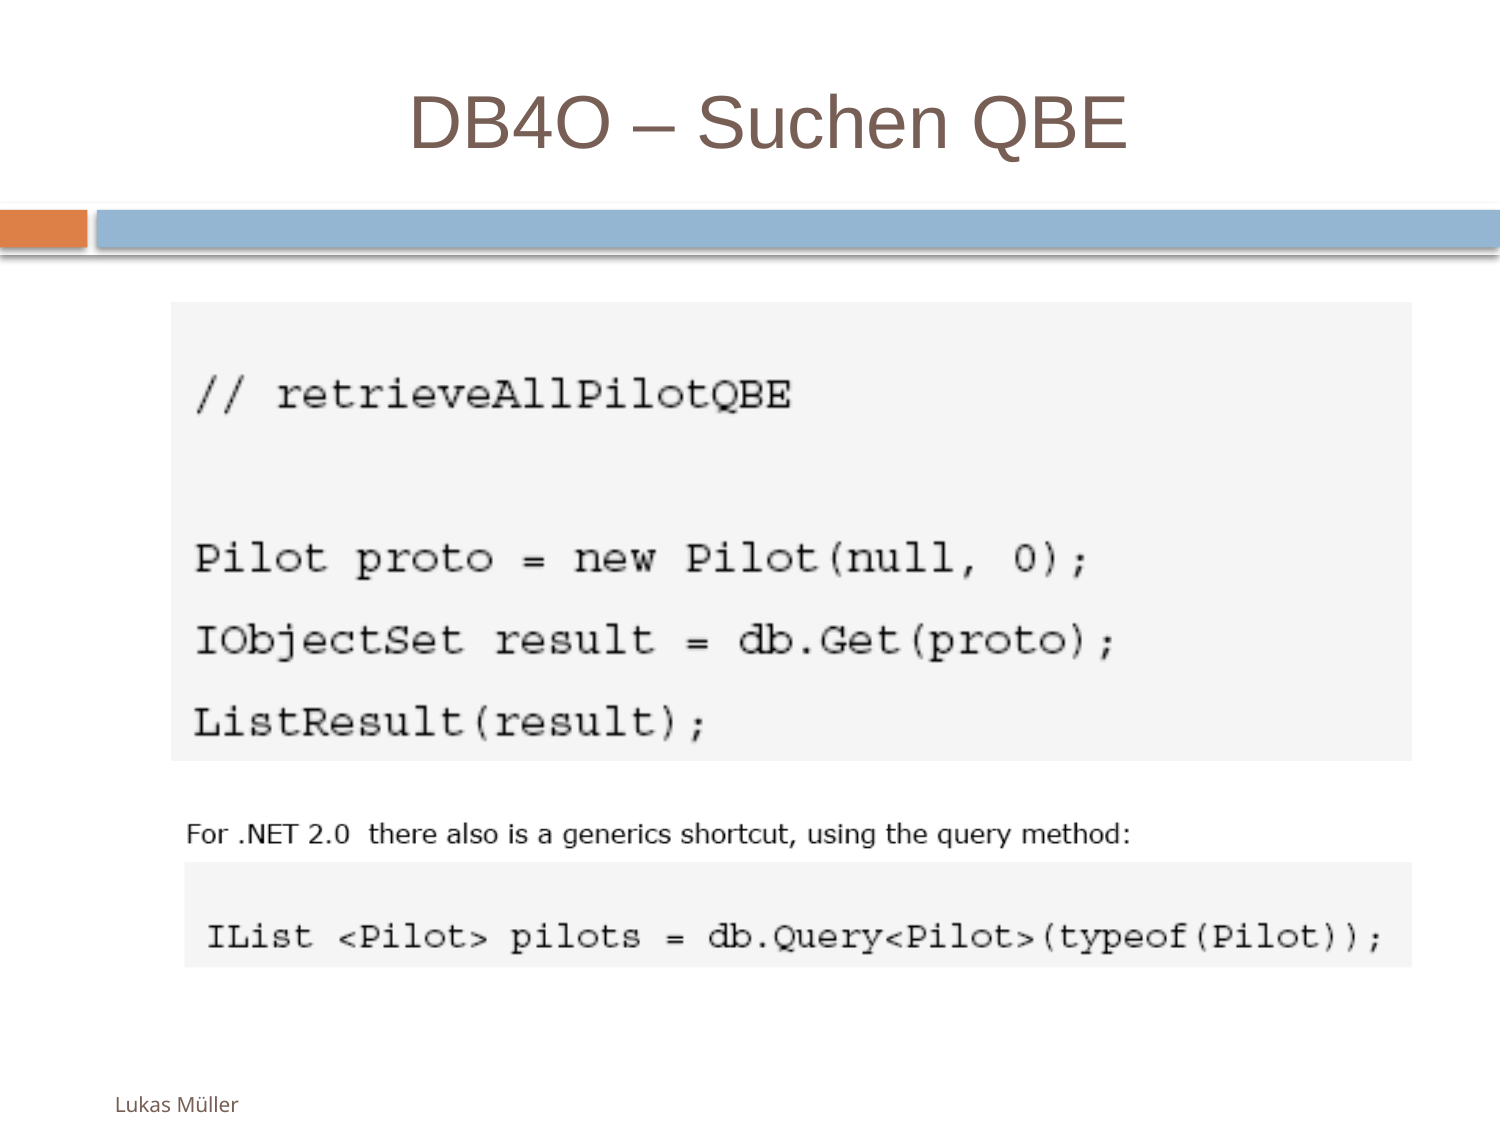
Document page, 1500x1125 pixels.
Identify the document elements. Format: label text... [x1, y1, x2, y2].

picture [182, 818, 1412, 970]
title DB4O – Suchen QBE [100, 37, 1438, 200]
picture [170, 302, 1412, 761]
